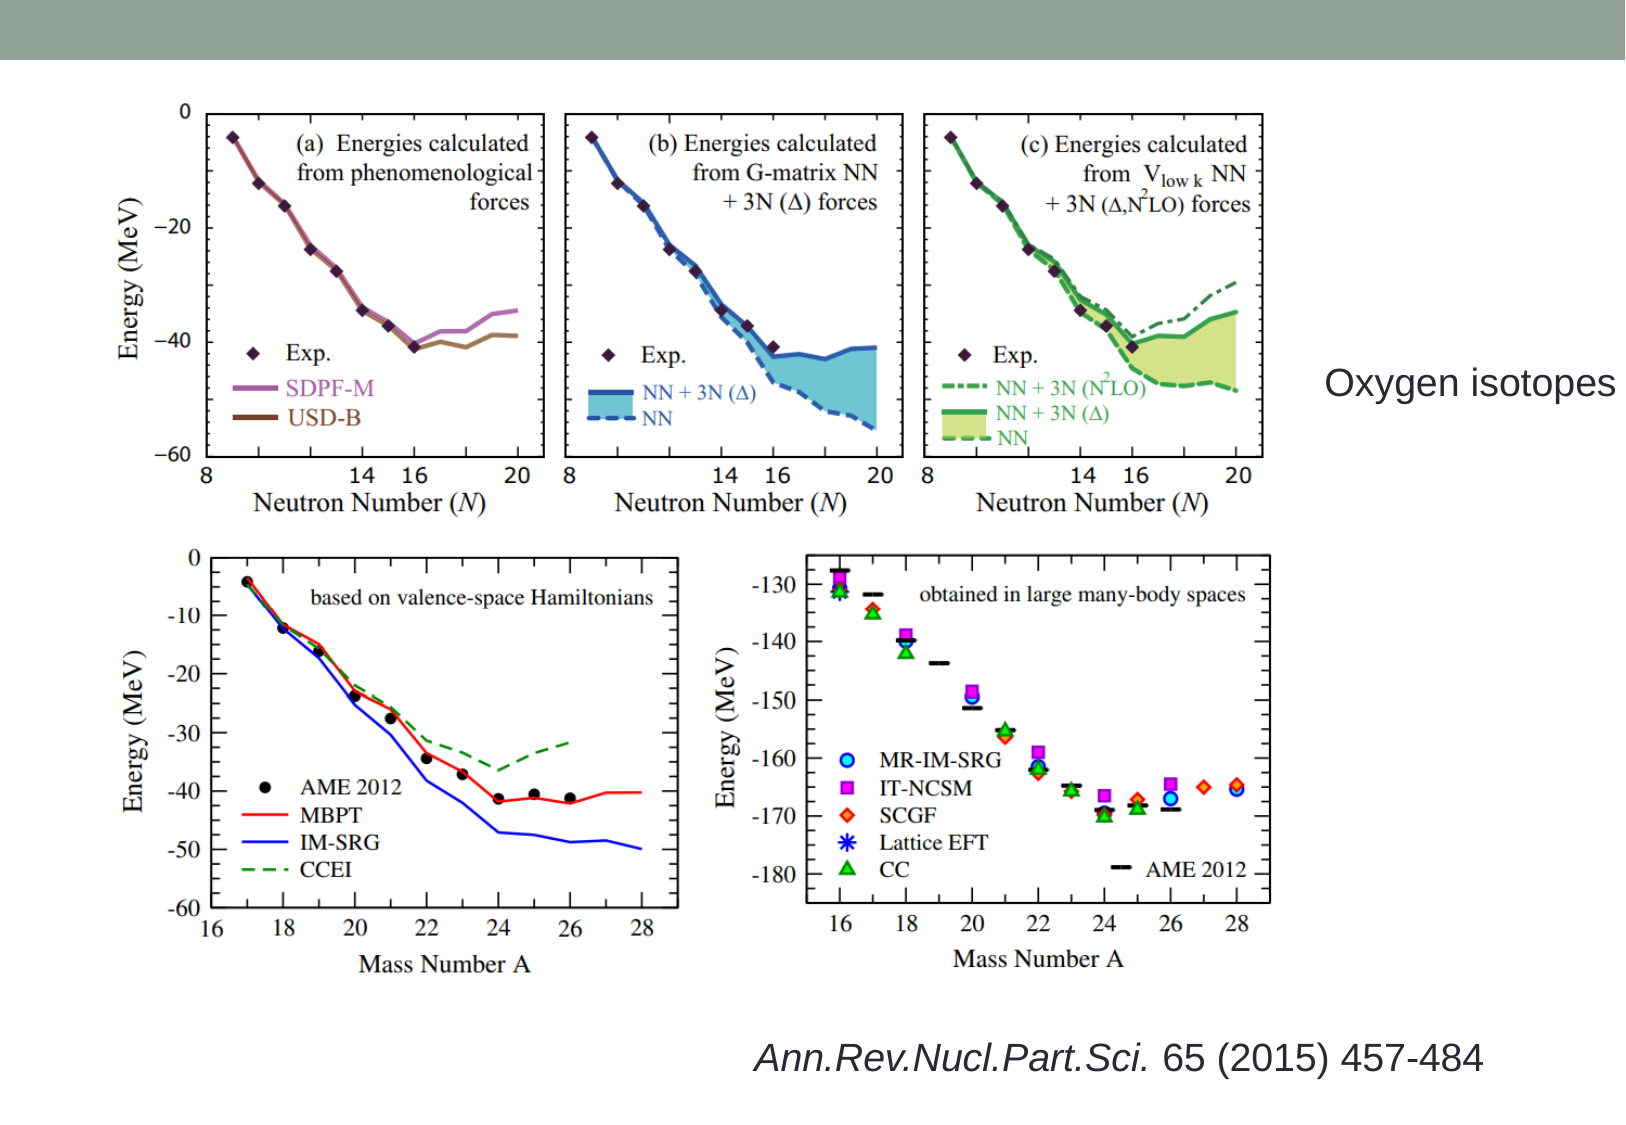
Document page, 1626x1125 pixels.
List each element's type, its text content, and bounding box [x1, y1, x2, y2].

text_box Oxygen isotopes [1316, 349, 1625, 412]
text_box Ann.Rev.Nucl.Part.Sci. 65 (2015) 457-484 [739, 1025, 1500, 1088]
picture [80, 87, 1309, 992]
